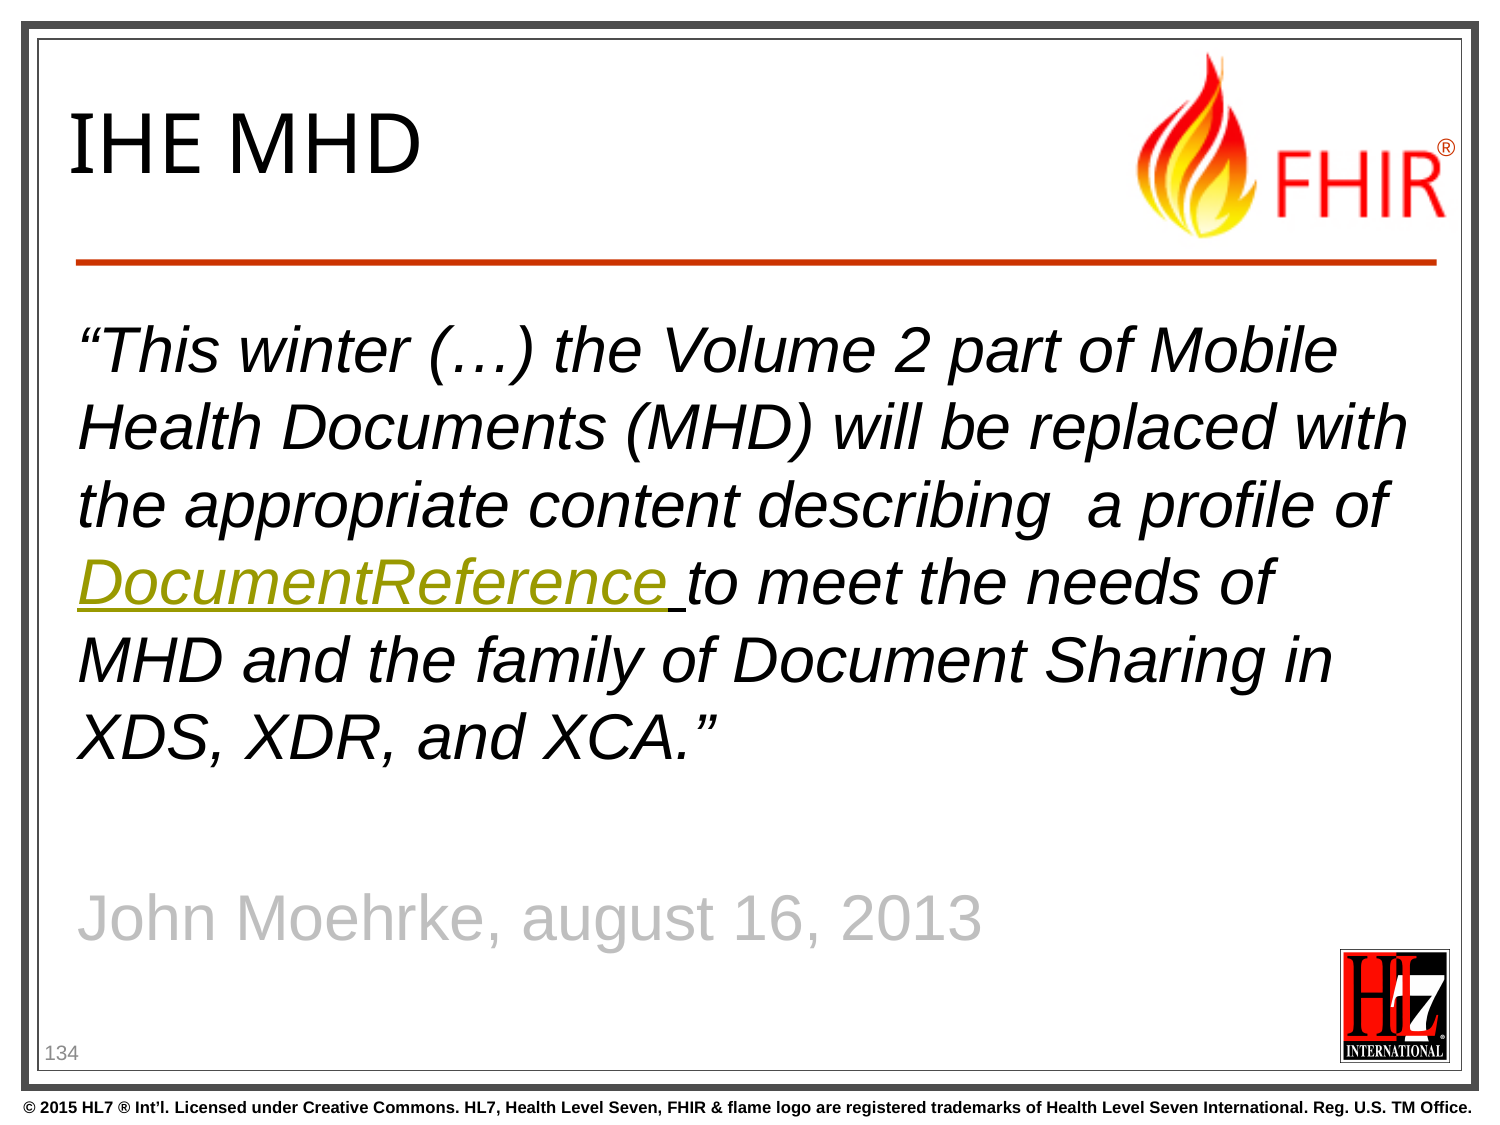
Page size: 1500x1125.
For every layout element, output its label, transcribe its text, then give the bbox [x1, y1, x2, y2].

title IHE MHD [53, 54, 1128, 244]
slide_number 134 [29, 1034, 148, 1071]
picture [1340, 949, 1450, 1063]
list “This winter (…) the Volume 2 part of Mobile Health Documents (MHD) will be replaced with the appropriate content describing a profile of DocumentReference to meet the needs of MHD and the family of Document Sharing in XDS, XDR, and XCA.” John Moehrke, august 16, 2013 [62, 299, 1438, 1059]
picture [1124, 42, 1458, 249]
